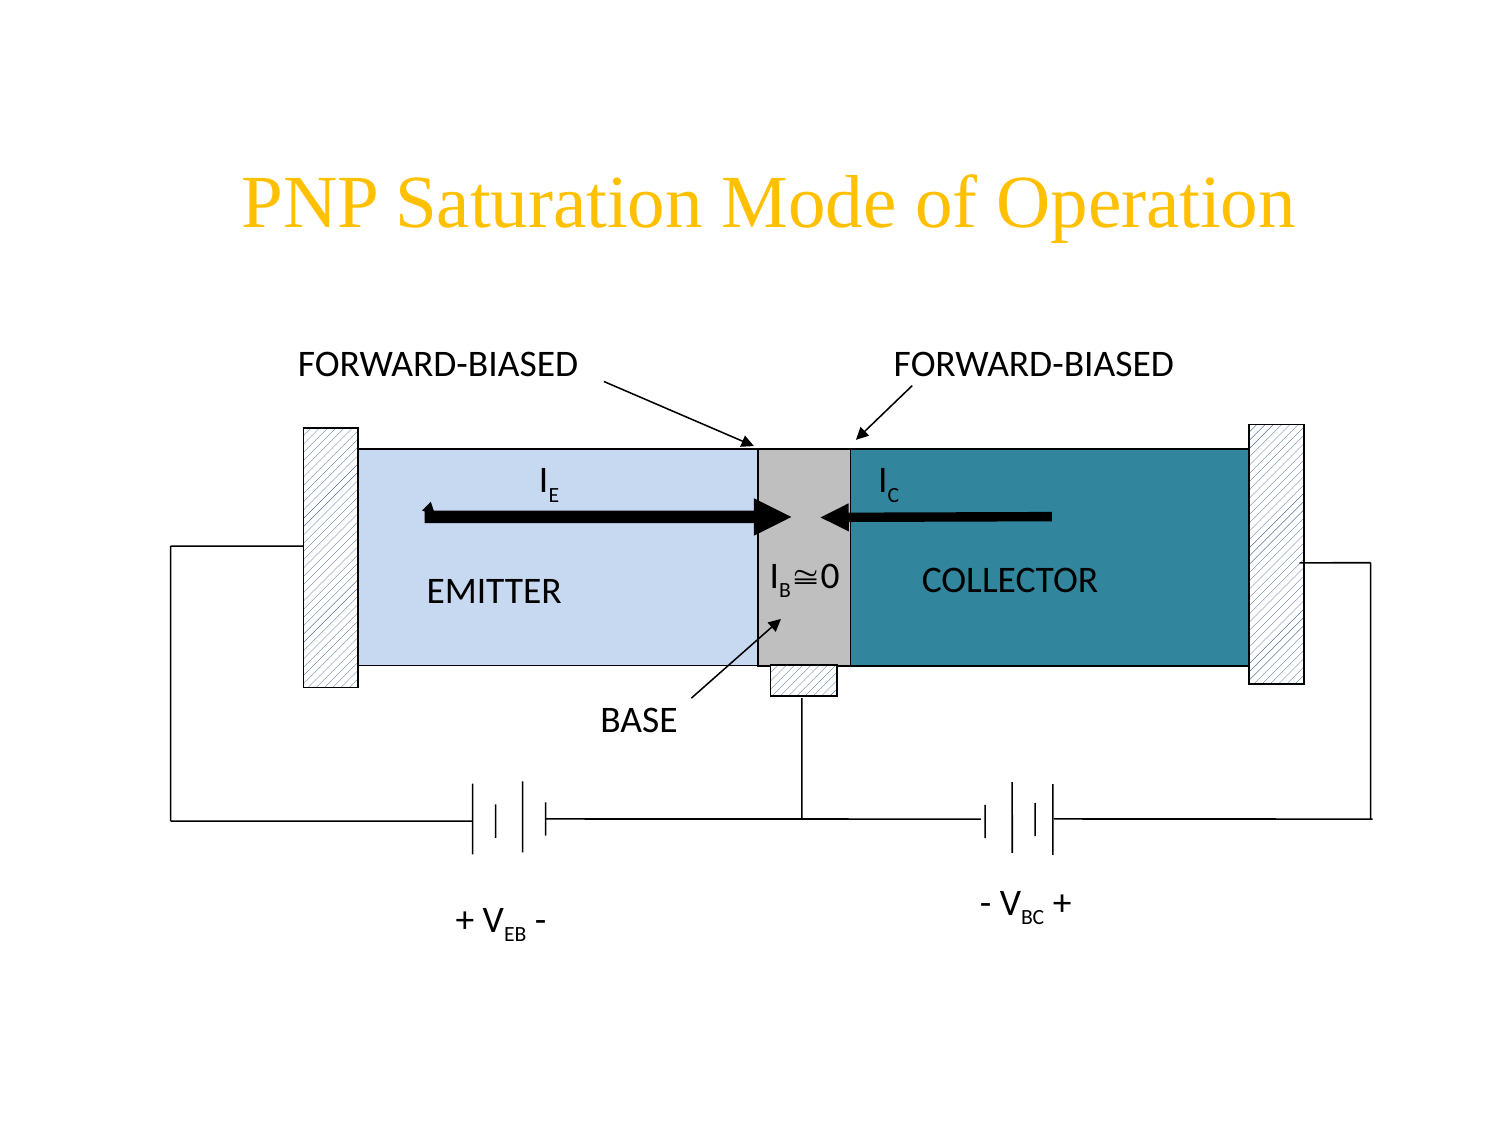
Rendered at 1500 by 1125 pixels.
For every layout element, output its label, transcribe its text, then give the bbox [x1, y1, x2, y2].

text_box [155, 330, 1373, 948]
title PNP Saturation Mode of Operation [241, 152, 1321, 244]
